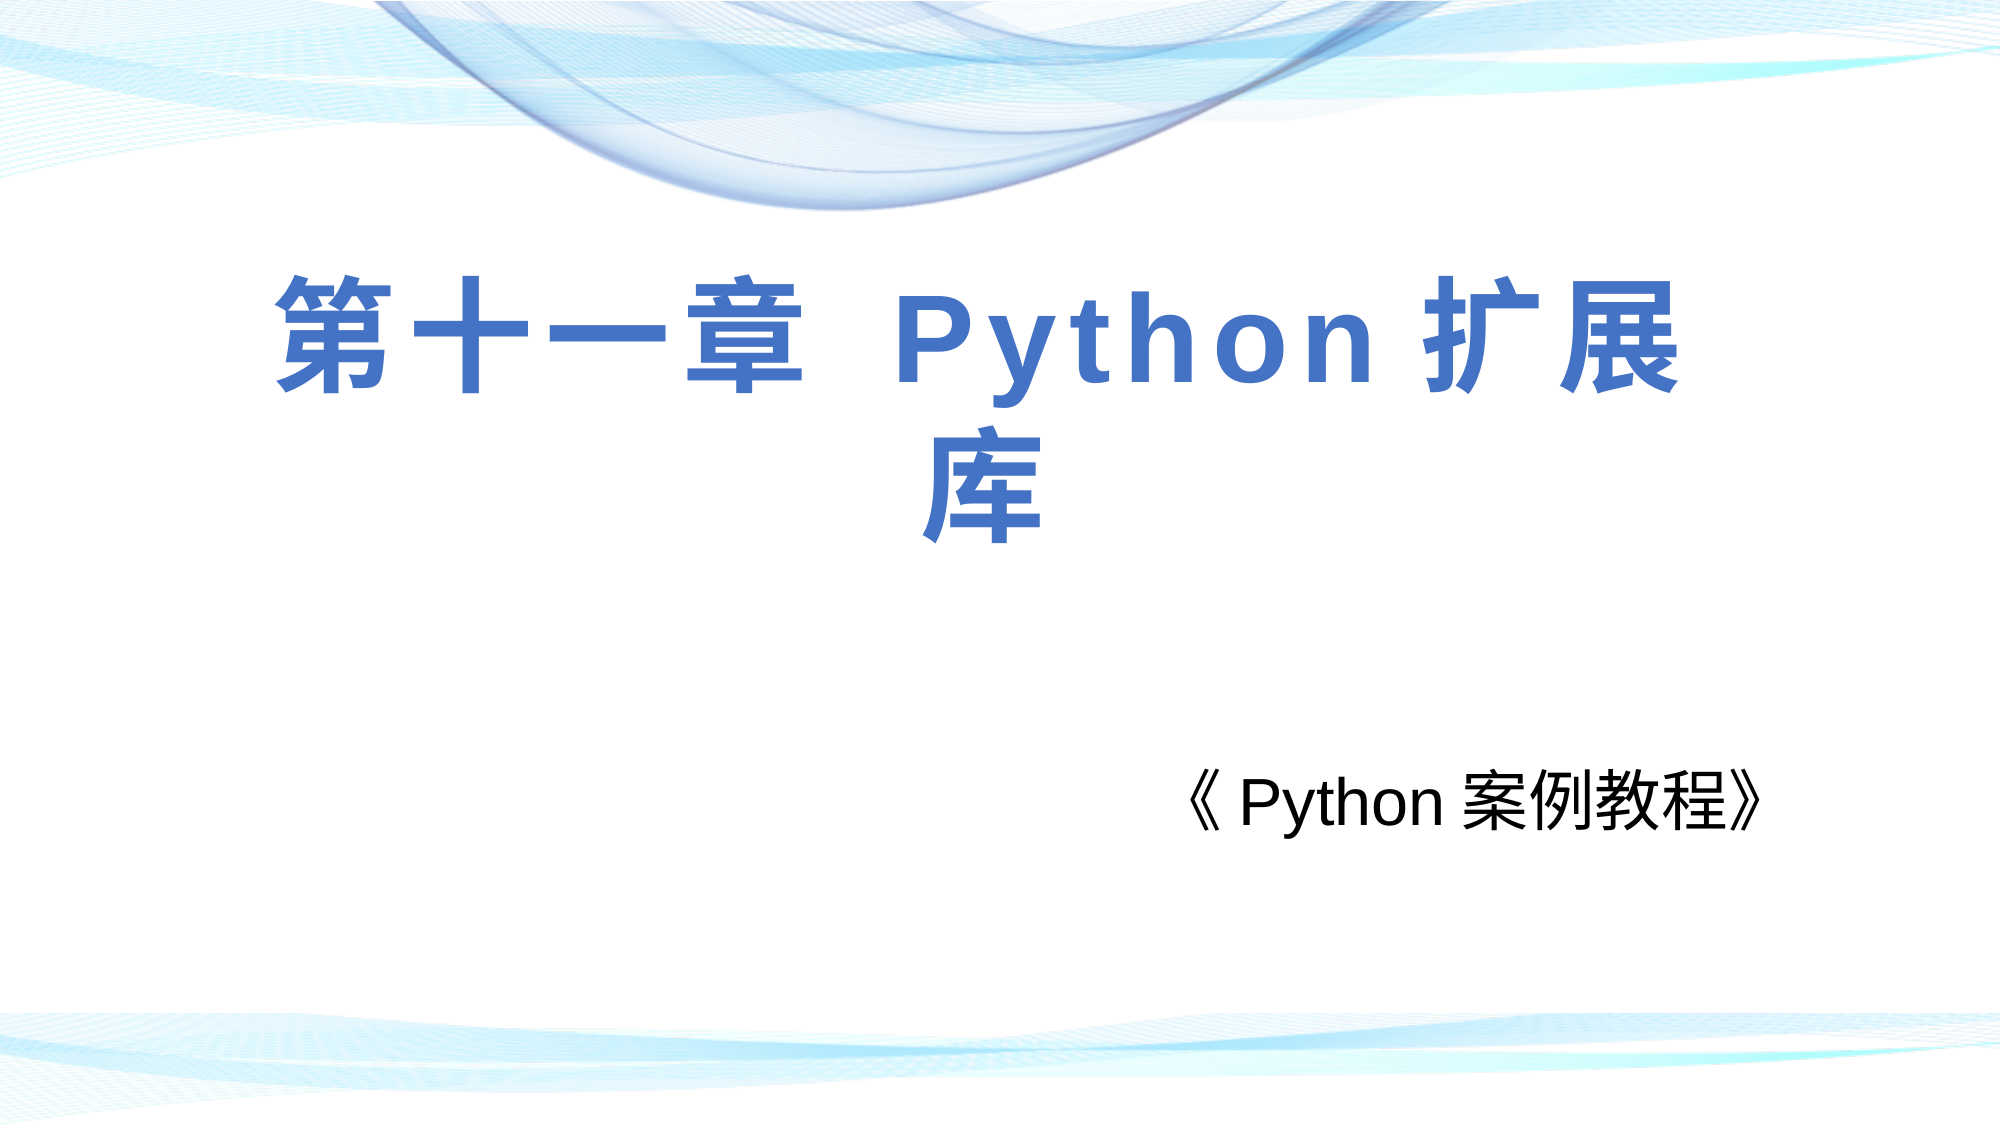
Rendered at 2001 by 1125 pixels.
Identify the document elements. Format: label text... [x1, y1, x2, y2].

title 第十一章 Python扩展库 [208, 376, 1757, 565]
text_box 《Python案例教程》 [1140, 751, 1810, 847]
picture [0, 1013, 2000, 1125]
picture [0, 0, 2000, 336]
